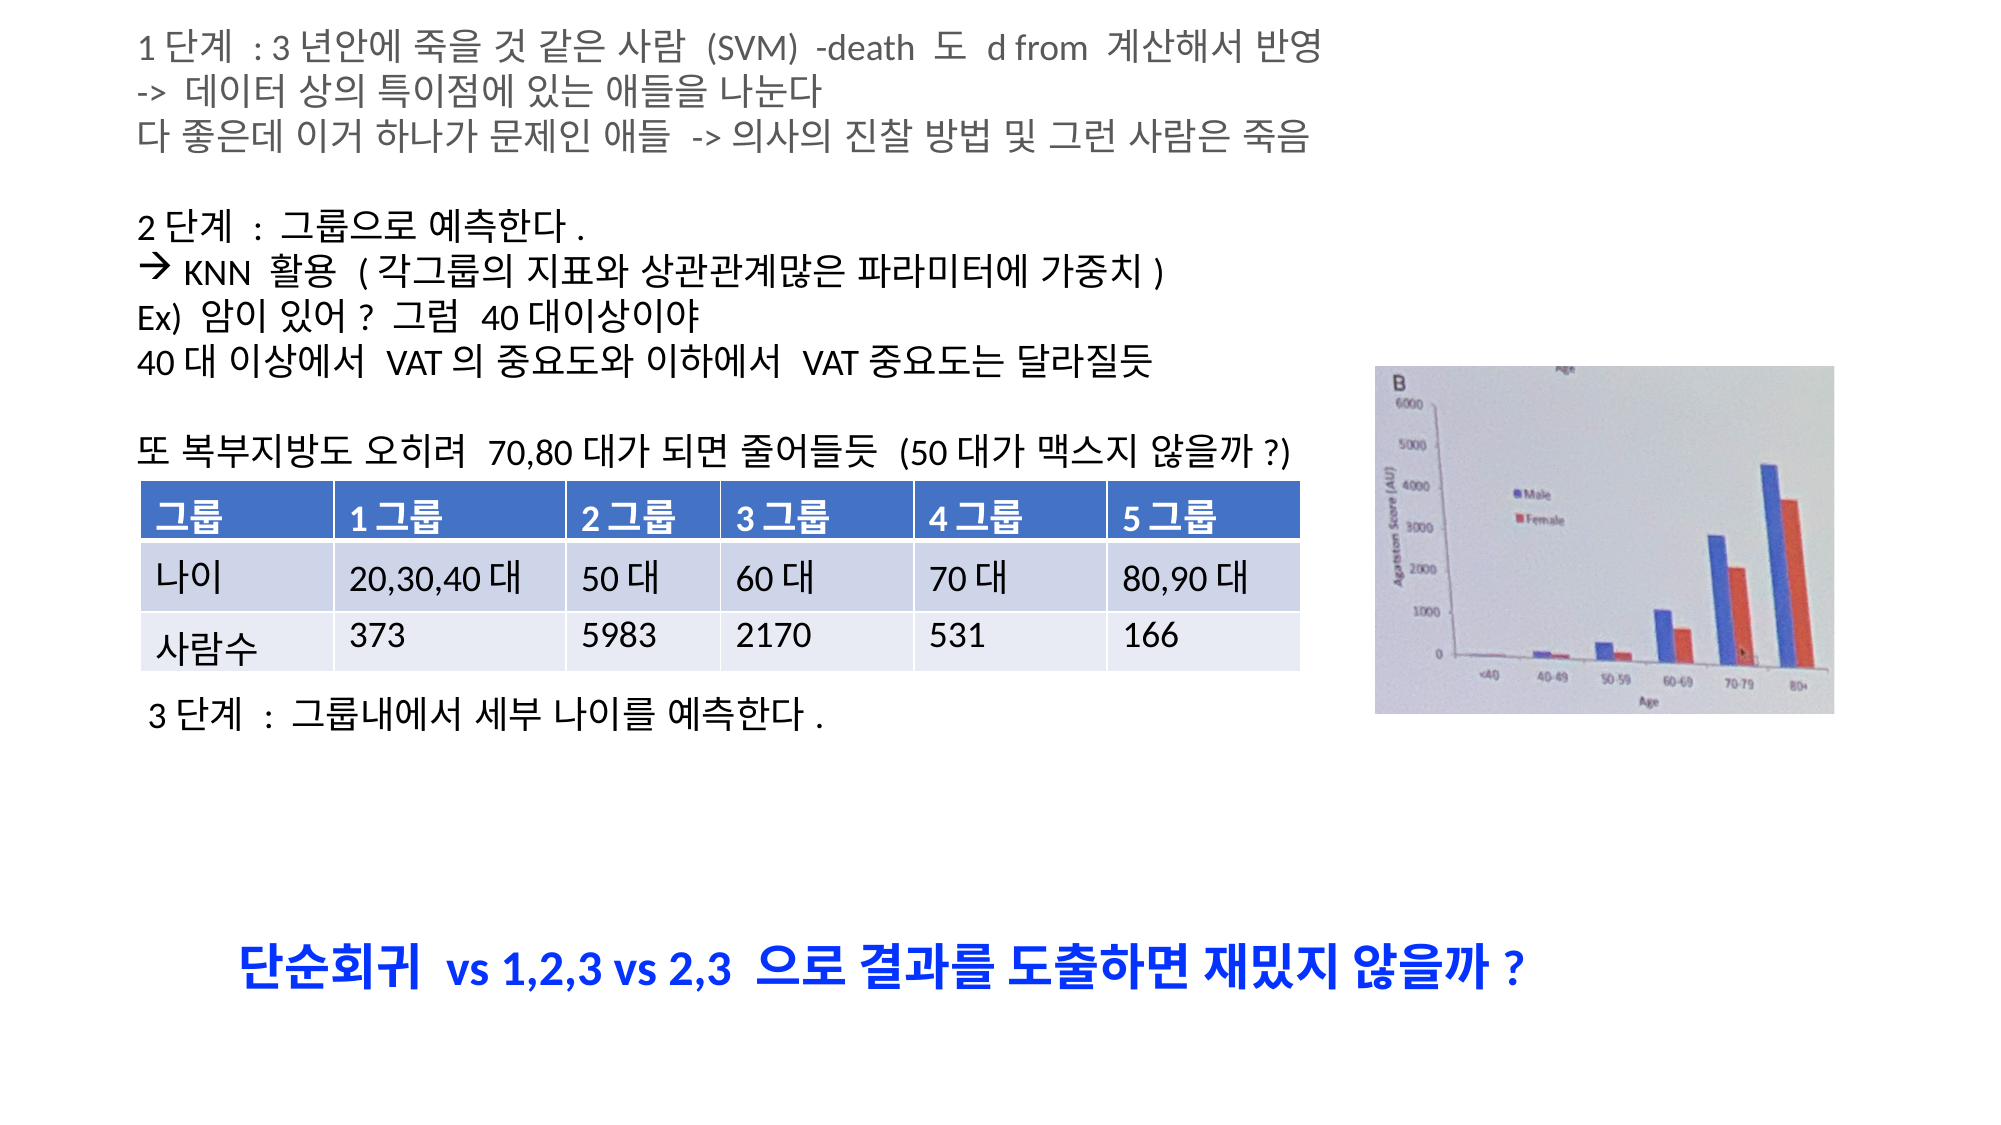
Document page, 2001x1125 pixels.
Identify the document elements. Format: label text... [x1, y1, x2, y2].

table_cell 2170 [721, 613, 913, 671]
table_cell 5983 [567, 613, 720, 671]
table_cell 60대 [721, 543, 913, 611]
table_cell 531 [915, 613, 1106, 671]
table_header 2그룹 [567, 481, 720, 538]
table_cell 사람수 [141, 613, 333, 671]
table_cell 나이 [141, 543, 333, 611]
table_header 5그룹 [1108, 481, 1300, 538]
text_box 1단계 : 3년안에 죽을 것 같은 사람 (SVM) -death 도 d from 계산해서 반영 -> 데이터 상의 특이점에 있는 애들을 나눈다 다 좋은데 이거 하나가 문제인 애들 ->의사의 진찰 방법 및 그런 사람은 죽음 2단계 : 그룹으로 예측한다. KNN 활용 (각그룹의 지표와 상관관계많은 파라미터에 가중치) Ex) 암이 있어? 그럼 40대이상이야 40대 이상에서 VAT의 중요도와 이하에서 VAT중요도는 달라질듯 또 복부지방도 오히려 70,80대가 되면 줄어들듯 (50대가 맥스지 않을까?) [122, 15, 1696, 571]
table_header 그룹 [141, 481, 333, 538]
table_header 4그룹 [915, 481, 1106, 538]
table_cell 50대 [567, 543, 720, 611]
table_cell 166 [1108, 613, 1300, 671]
text_box 단순회귀 vs 1,2,3 vs 2,3 으로 결과를 도출하면 재밌지 않을까? [224, 928, 1712, 1003]
table_header 1그룹 [335, 481, 565, 538]
table_cell 70대 [915, 543, 1106, 611]
text_box 3단계 : 그룹내에서 세부 나이를 예측한다. [132, 683, 840, 744]
picture [1375, 366, 1835, 714]
table_cell 373 [335, 613, 565, 671]
table_cell 20,30,40대 [335, 543, 565, 611]
table_header 3그룹 [721, 481, 913, 538]
table_cell 80,90대 [1108, 543, 1300, 611]
